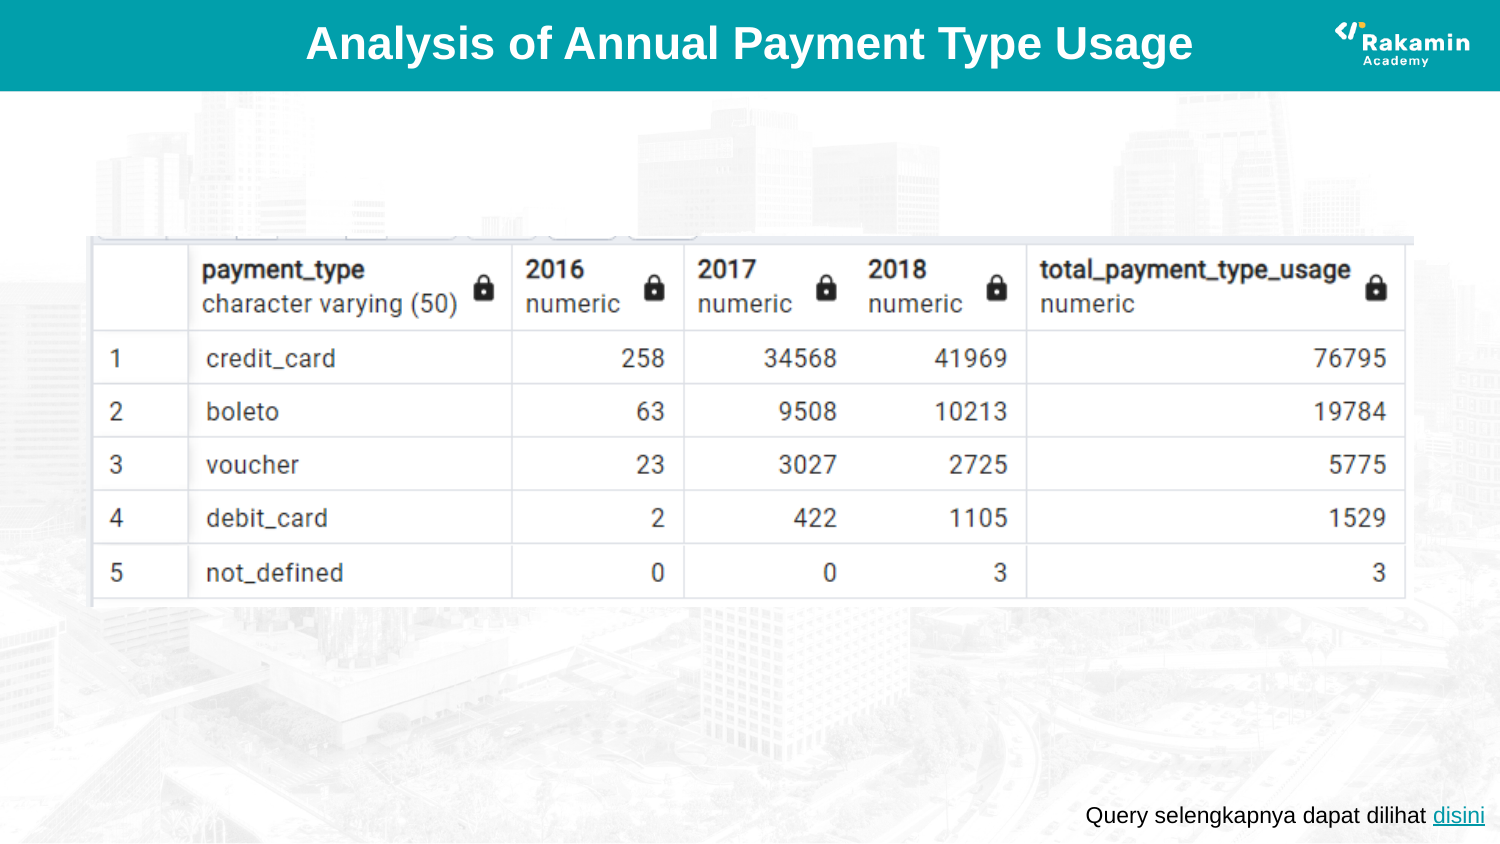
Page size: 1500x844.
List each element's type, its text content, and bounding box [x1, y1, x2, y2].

picture [0, 0, 1500, 844]
title Analysis of Annual Payment Type Usage [51, 0, 1449, 92]
text_box Query selengkapnya dapat dilihat disini [763, 757, 1500, 843]
